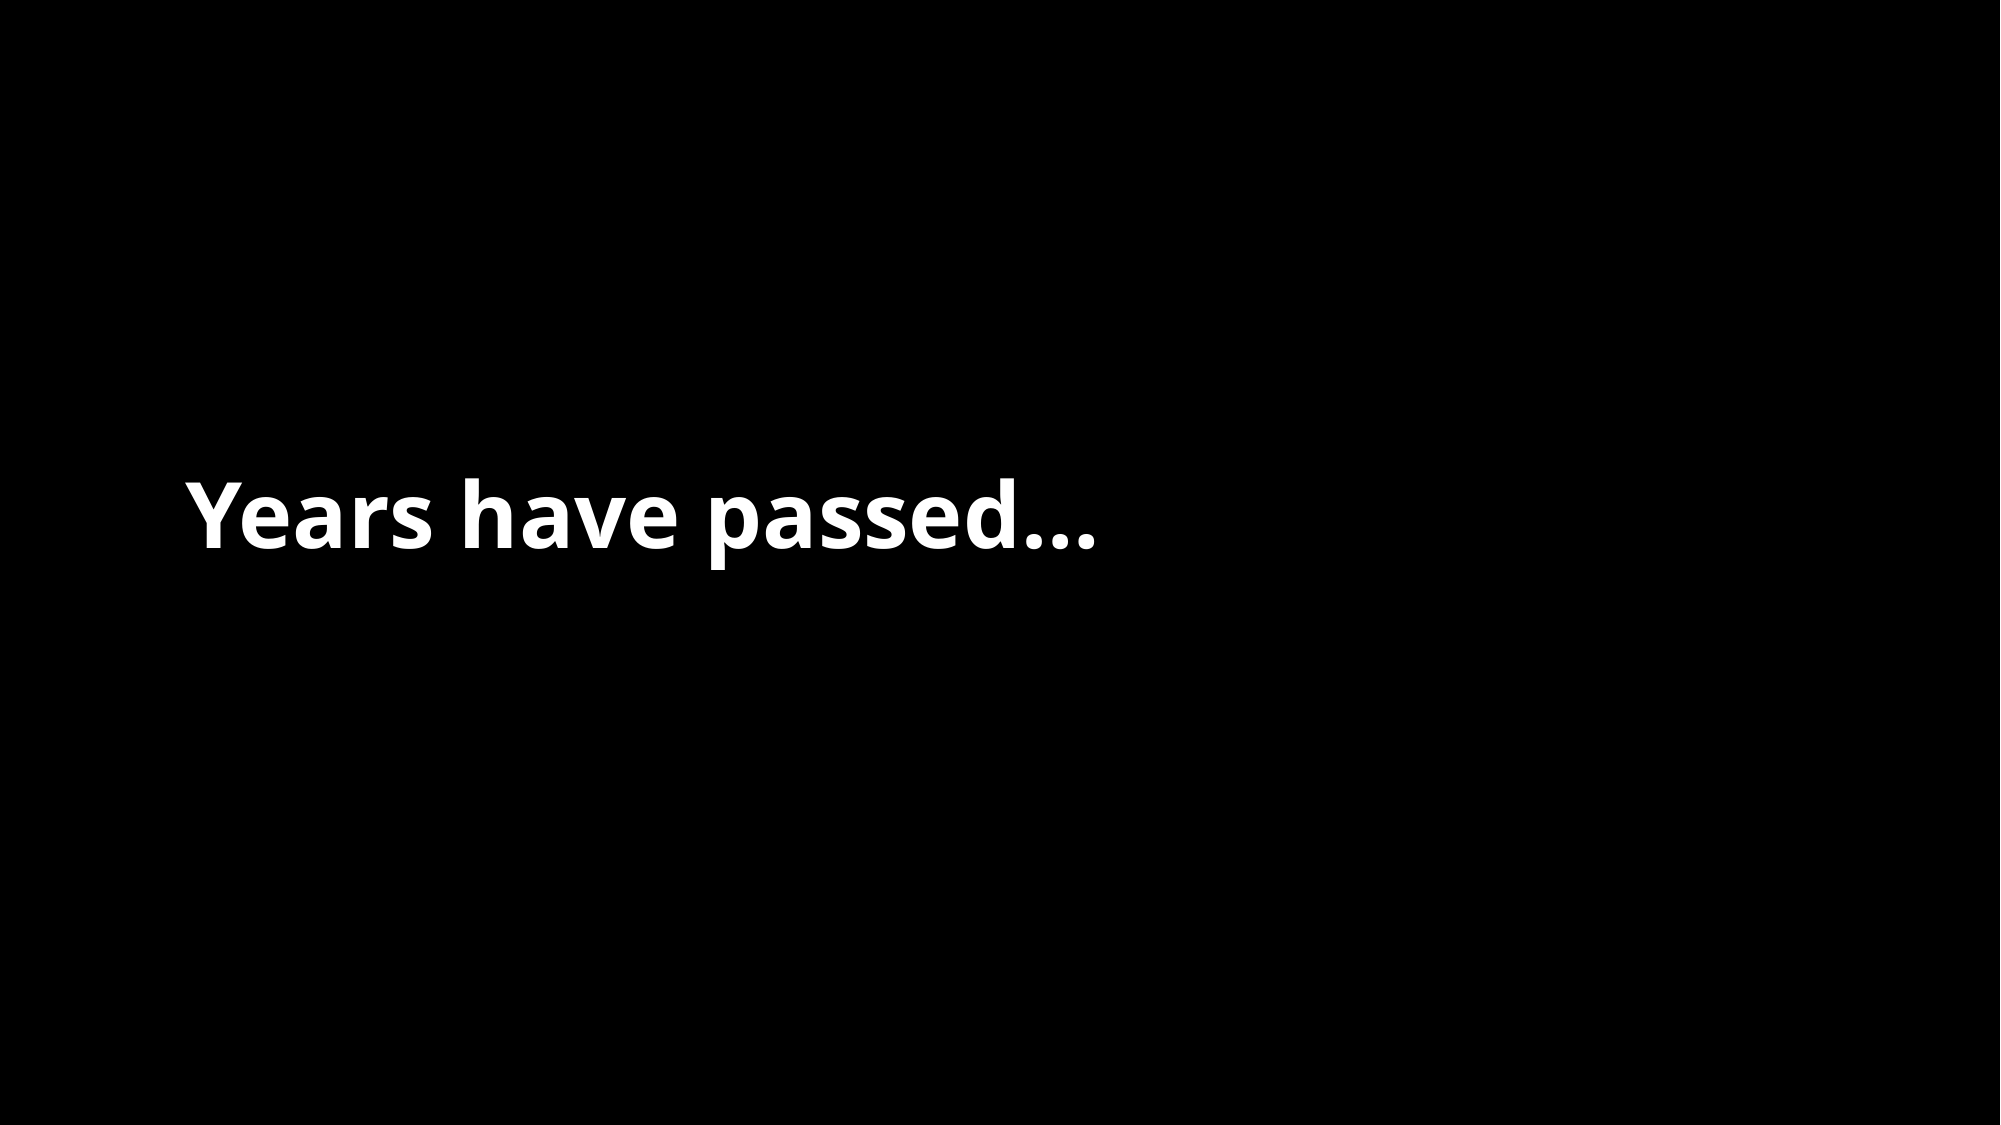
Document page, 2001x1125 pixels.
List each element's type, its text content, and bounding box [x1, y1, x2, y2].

title Years have passed… [170, 410, 1161, 628]
